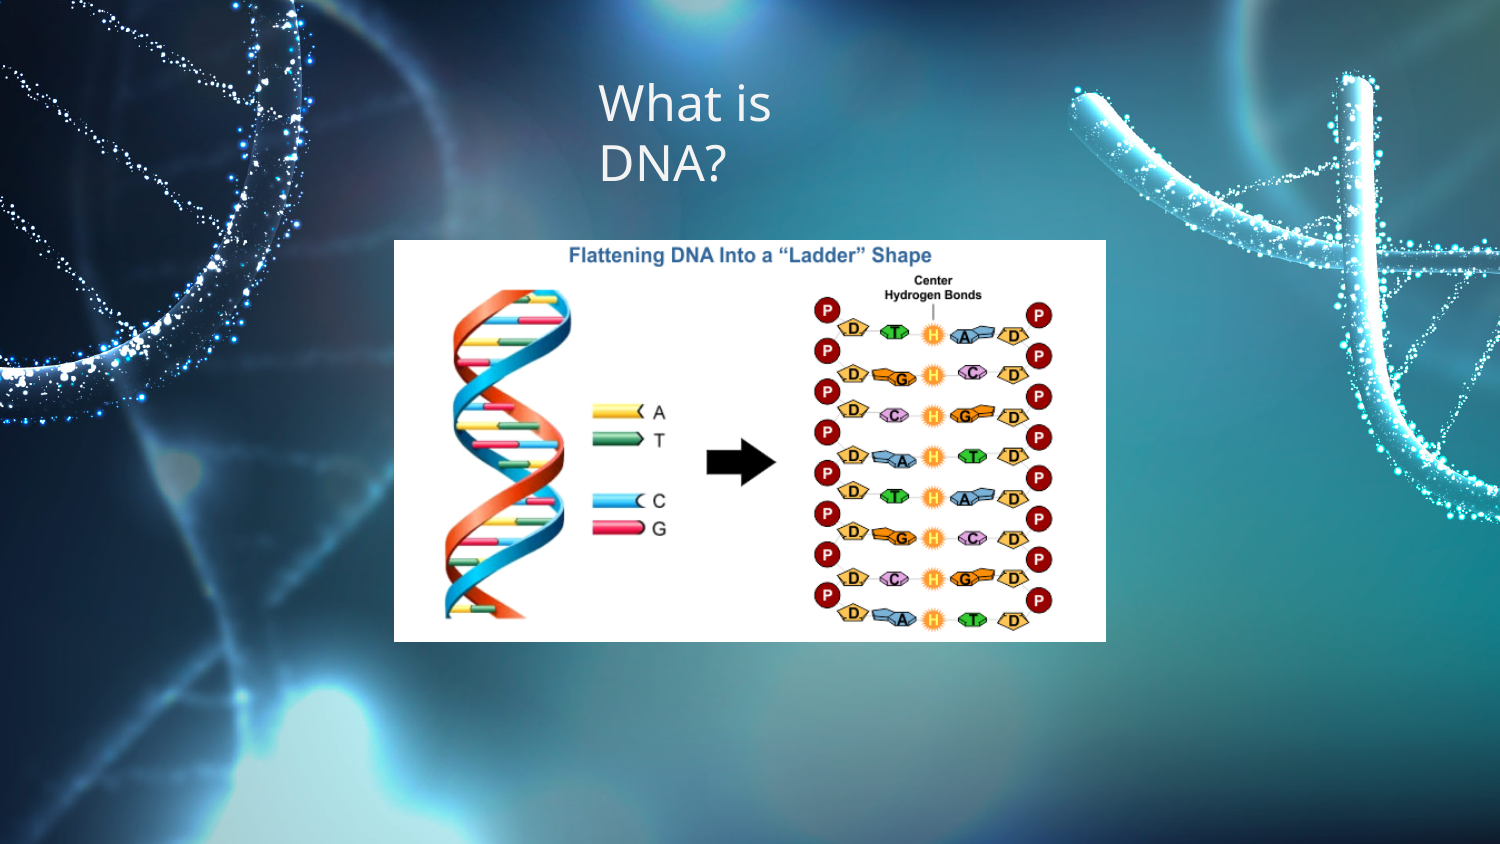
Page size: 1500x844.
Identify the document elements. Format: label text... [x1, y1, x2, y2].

title What is DNA? [584, 56, 916, 120]
picture [0, 0, 1500, 844]
